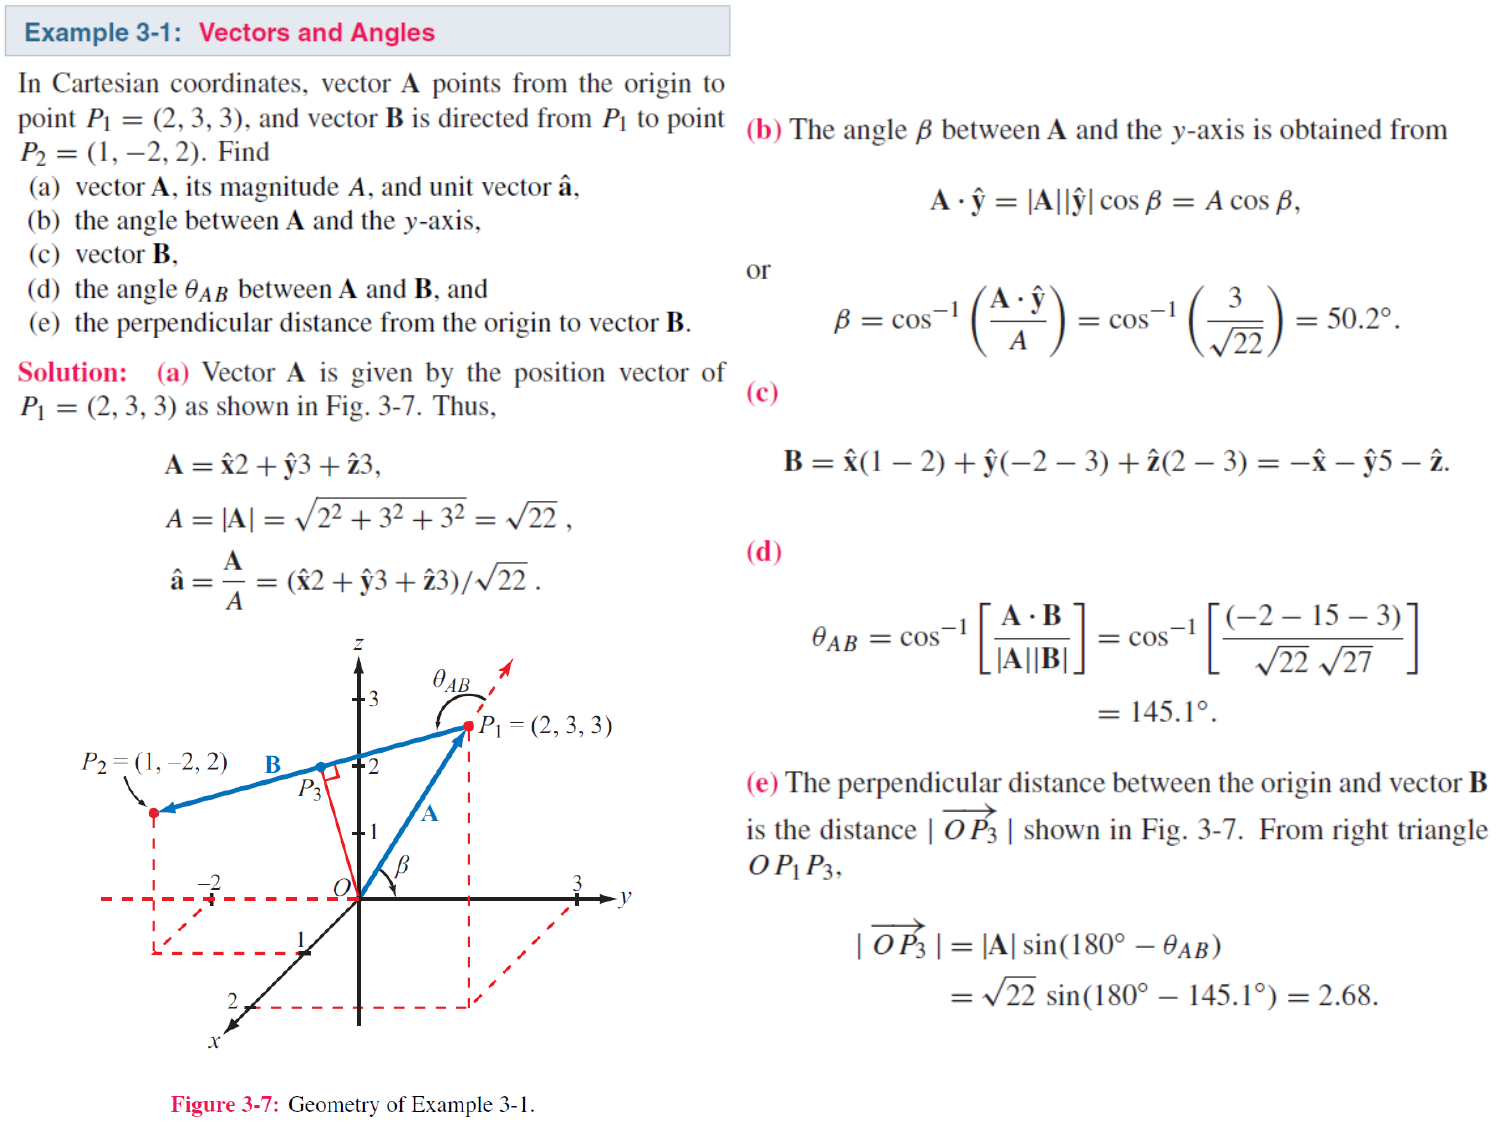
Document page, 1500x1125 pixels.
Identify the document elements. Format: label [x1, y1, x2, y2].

picture [74, 631, 638, 1125]
picture [737, 103, 1500, 1022]
list [0, 0, 738, 621]
